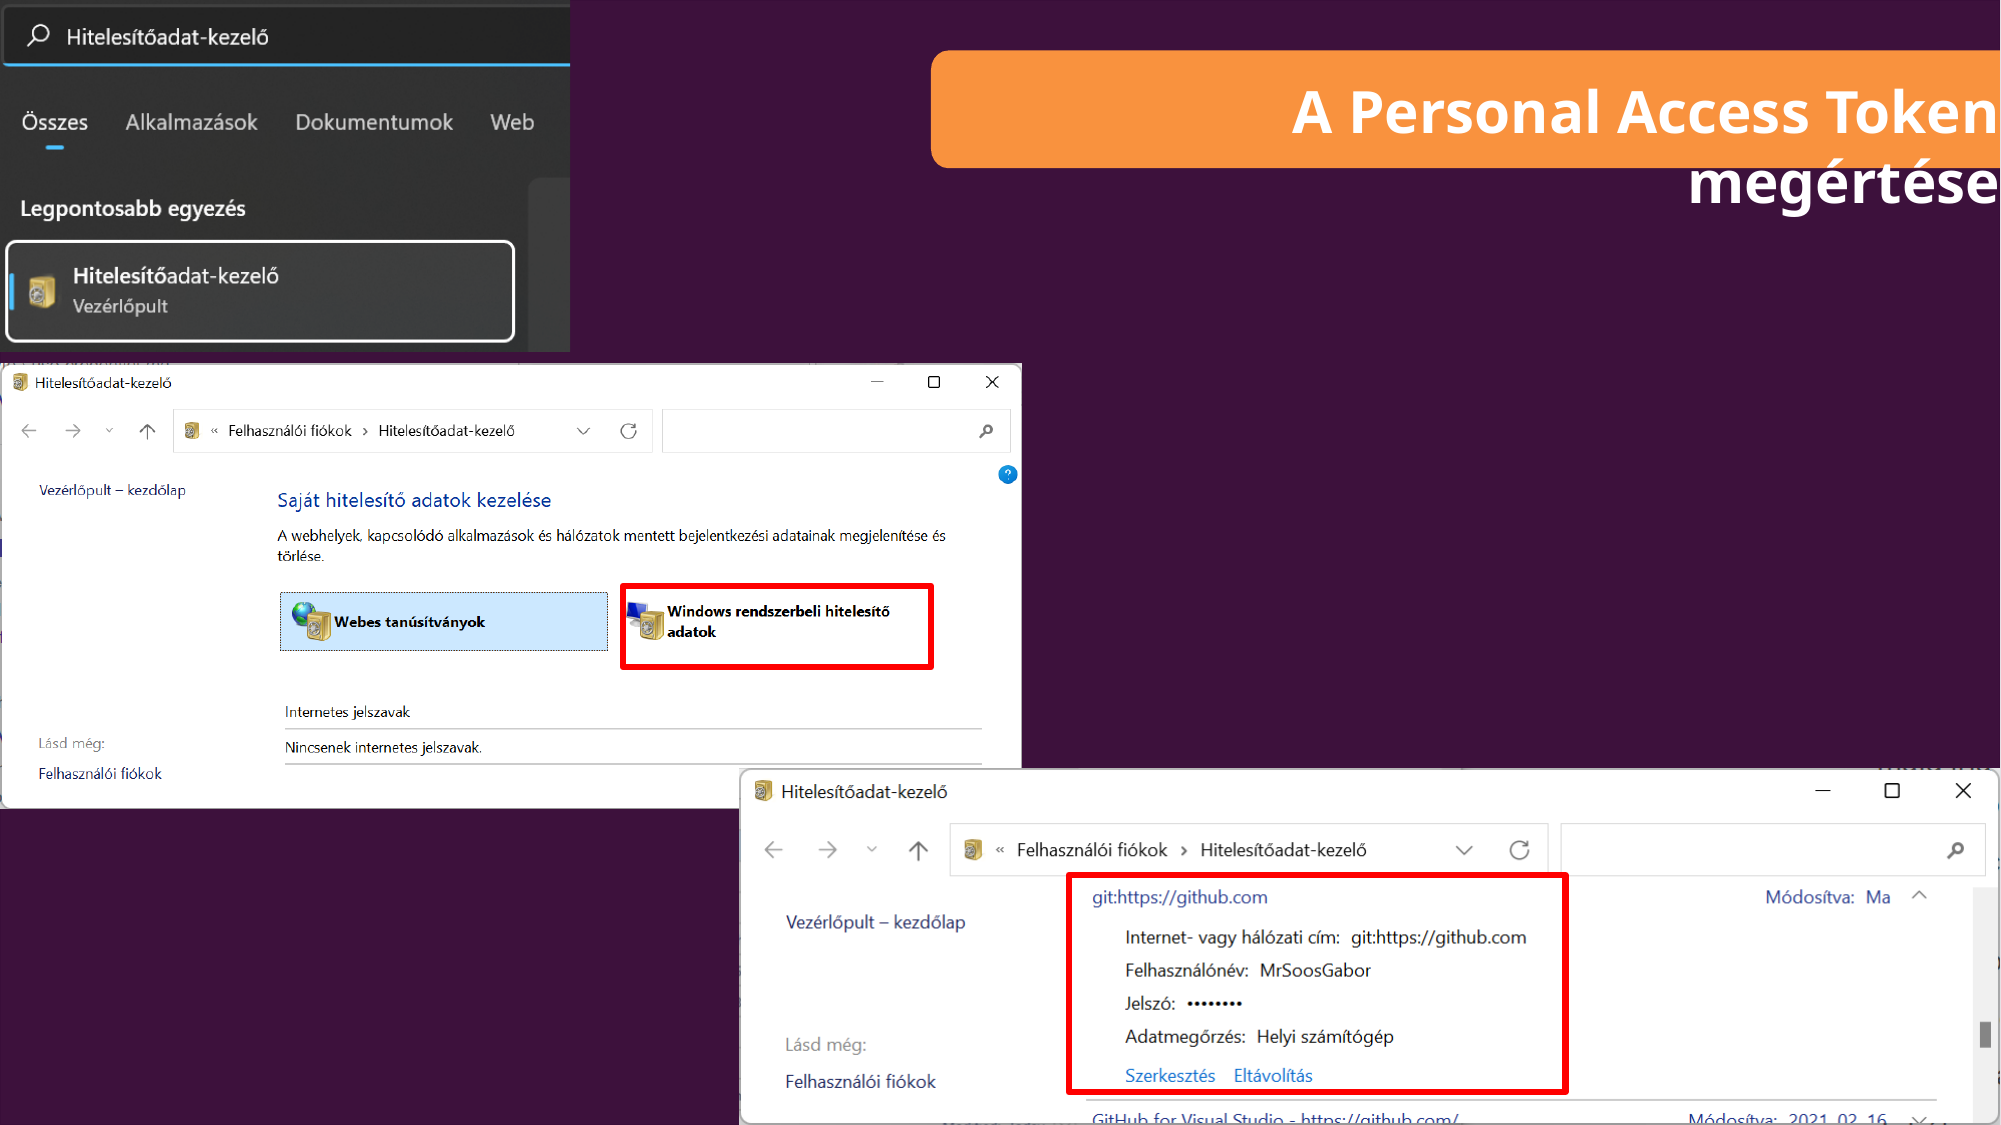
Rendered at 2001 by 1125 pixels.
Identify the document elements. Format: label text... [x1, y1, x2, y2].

title A Personal Access Token megértése [970, 72, 2000, 263]
text_box [930, 50, 2000, 169]
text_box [0, 0, 571, 352]
picture [0, 363, 2000, 1125]
